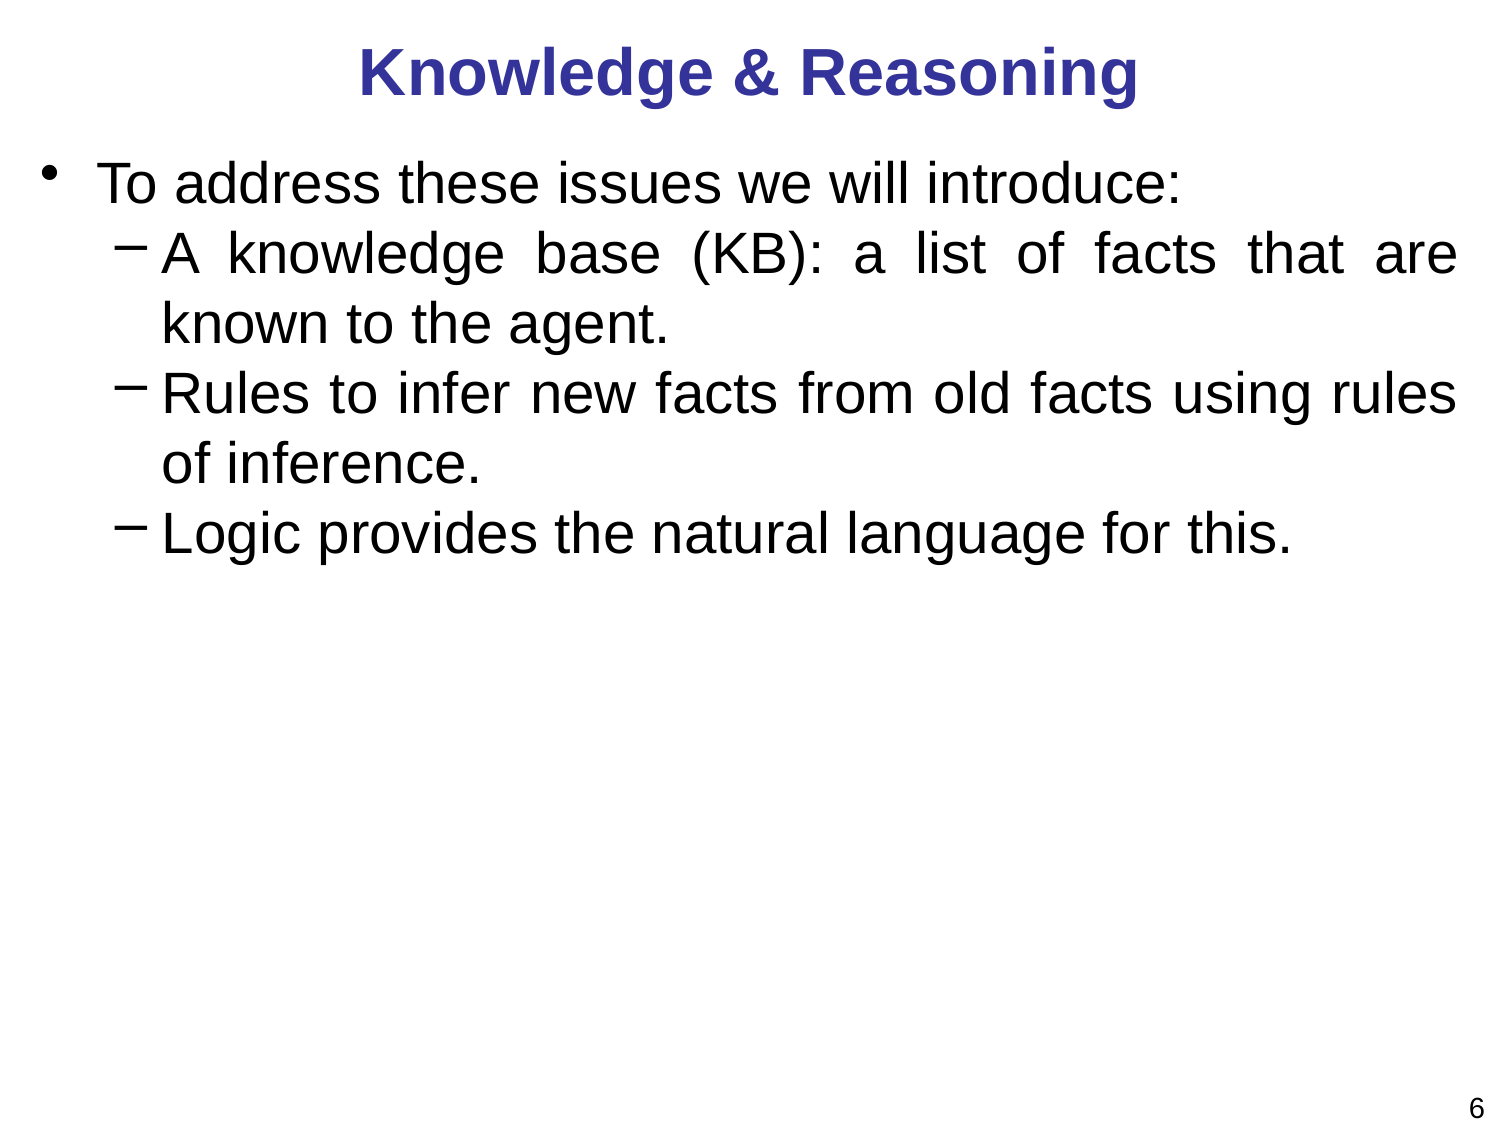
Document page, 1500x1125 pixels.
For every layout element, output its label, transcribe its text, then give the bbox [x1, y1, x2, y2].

slide_number 6 [1424, 1046, 1500, 1125]
title Knowledge & Reasoning [24, 12, 1476, 126]
list To address these issues we will introduce: A knowledge base (KB): a list of facts that are known to the agent. Rules to infer new facts from old facts using rules of inference. Logic provides the natural language for this. [24, 137, 1476, 1076]
